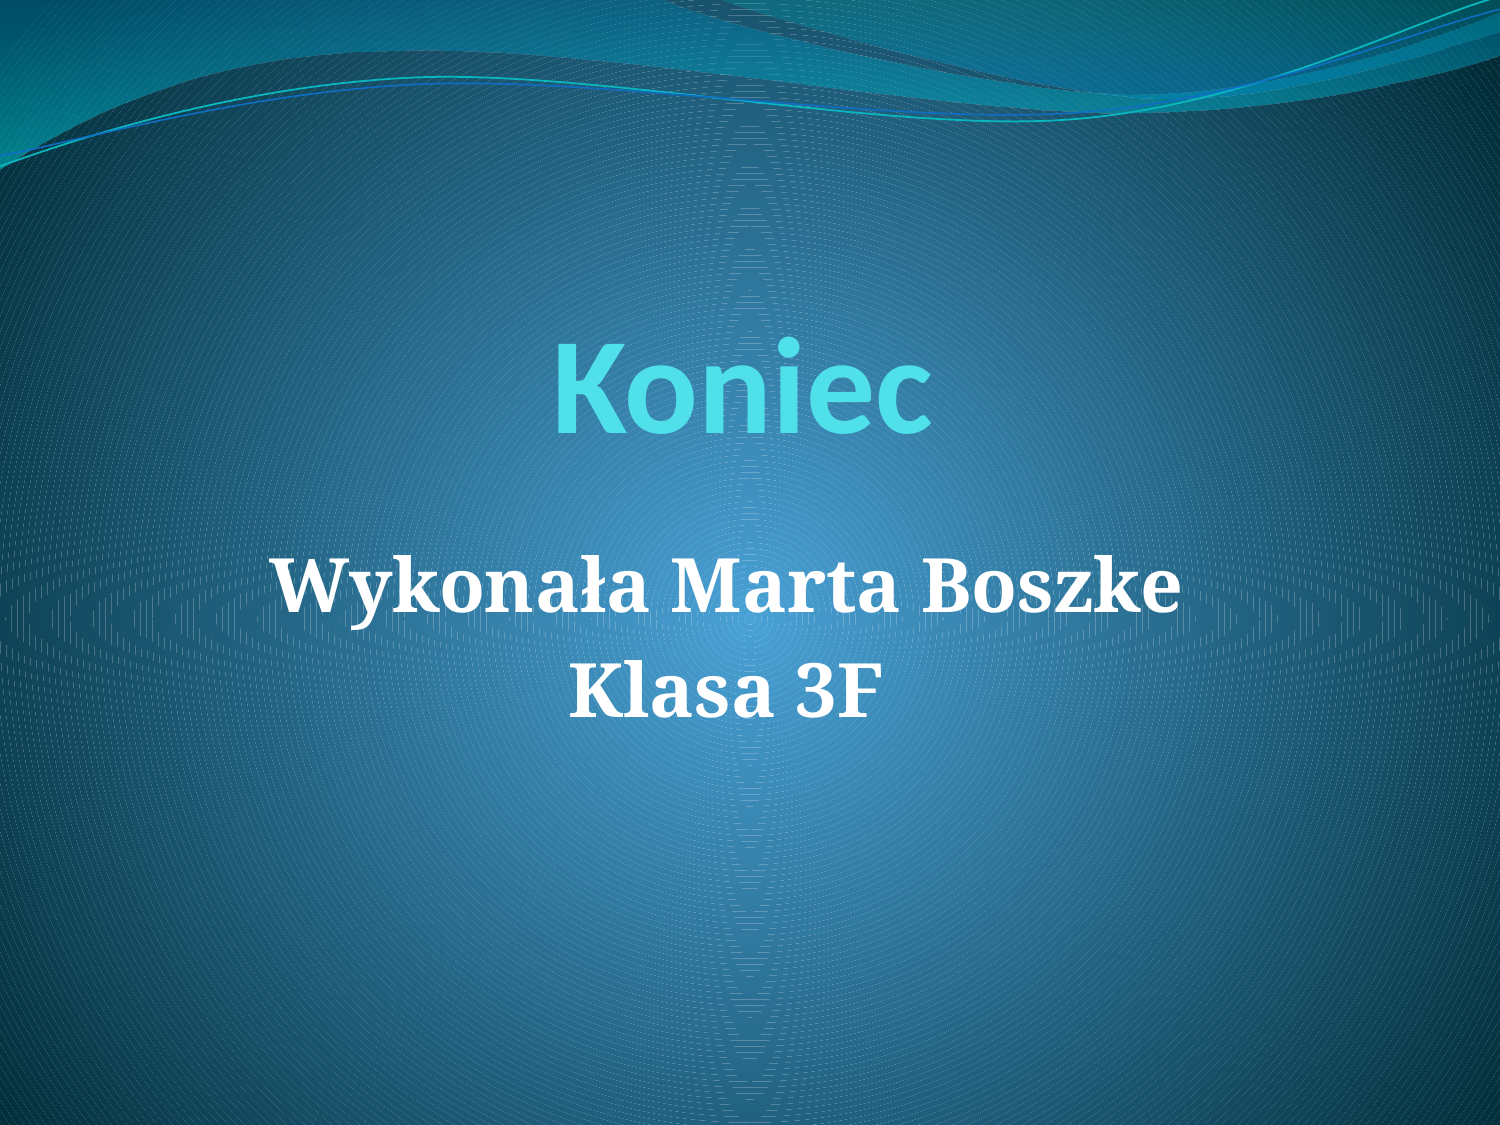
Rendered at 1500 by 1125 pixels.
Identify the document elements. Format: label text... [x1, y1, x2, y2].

title Koniec [100, 160, 1389, 461]
subtitle Wykonała Marta Boszke Klasa 3F [87, 529, 1376, 818]
